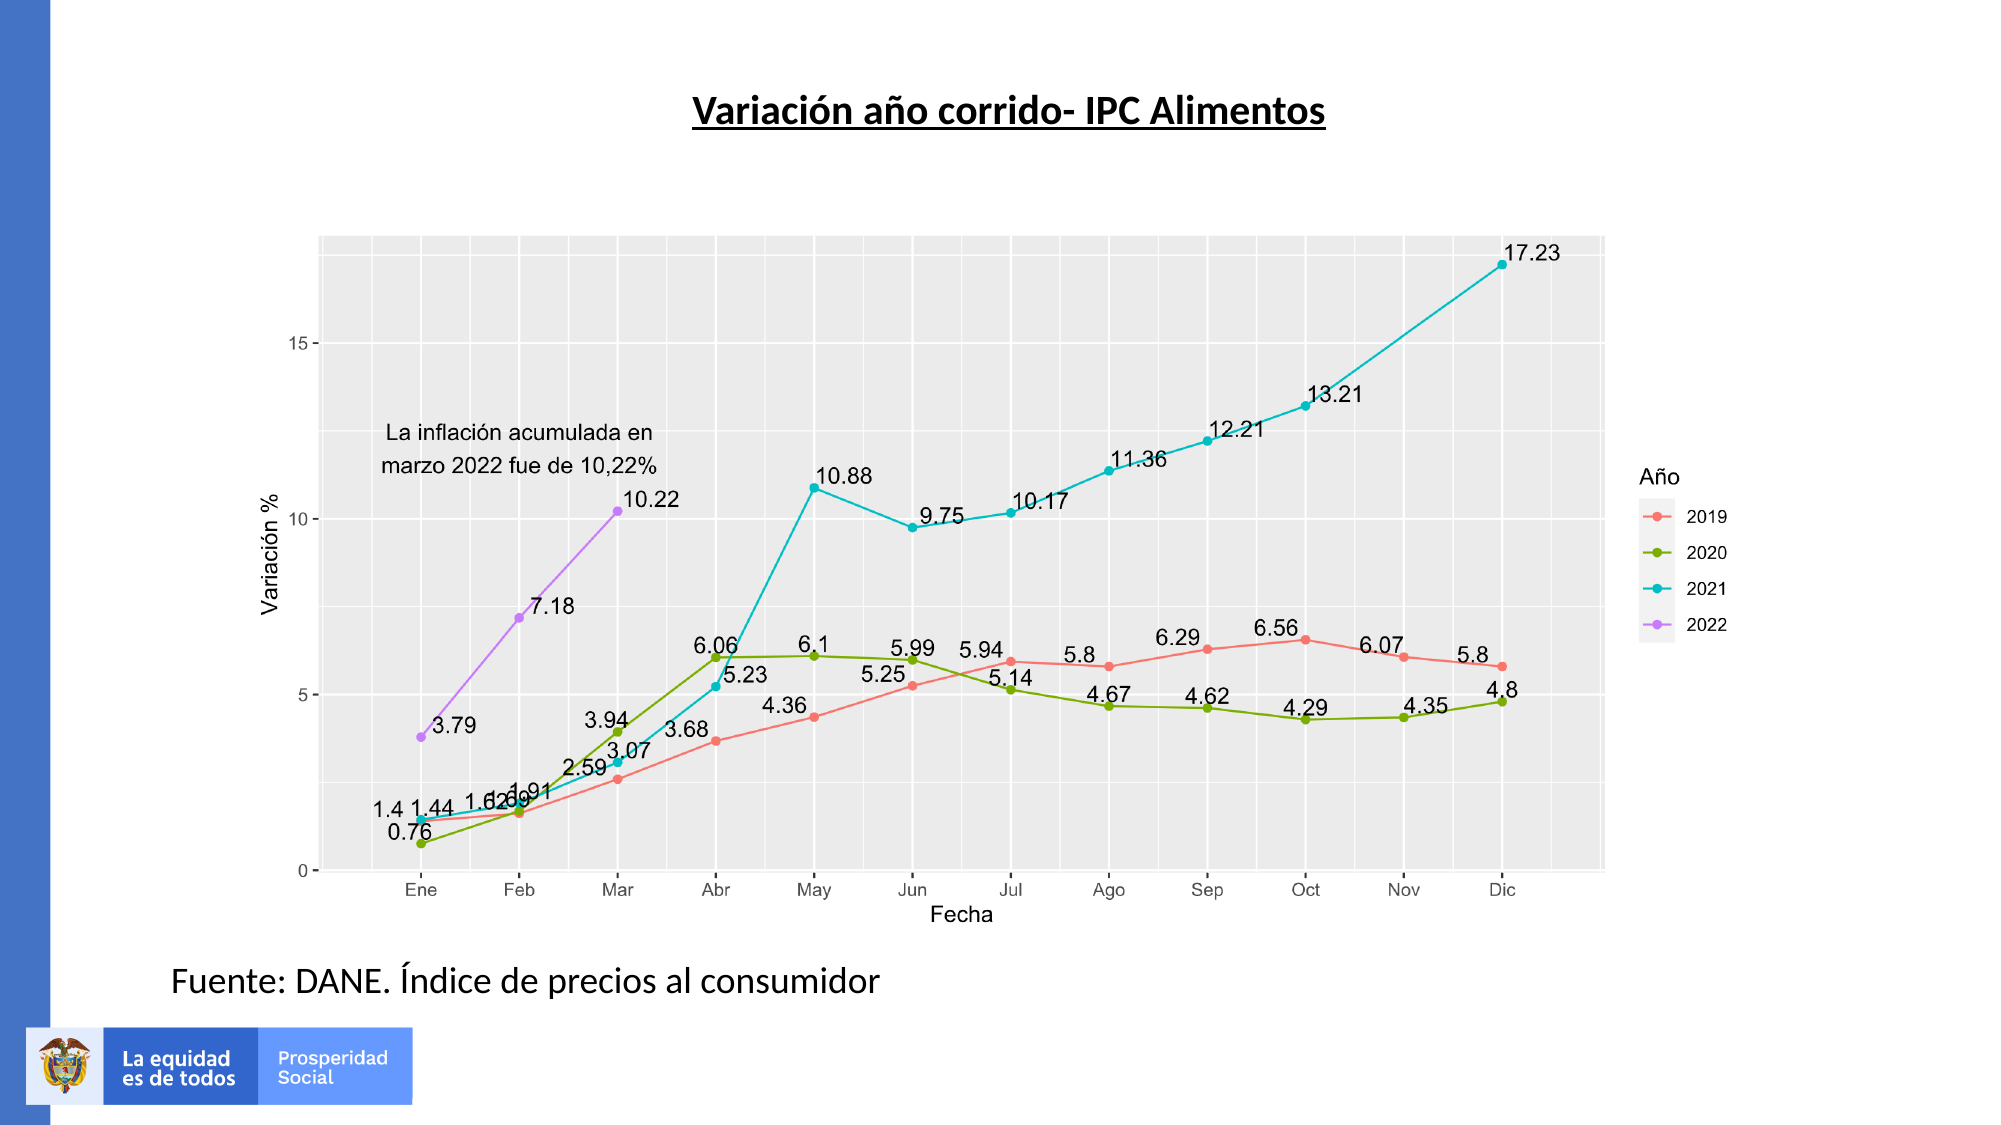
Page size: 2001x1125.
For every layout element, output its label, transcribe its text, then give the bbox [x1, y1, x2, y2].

picture [249, 187, 1750, 938]
picture [26, 1027, 413, 1105]
text_box Variación año corrido- IPC Alimentos [677, 75, 1679, 140]
text_box Fuente: DANE. Índice de precios al consumidor [156, 948, 978, 1009]
